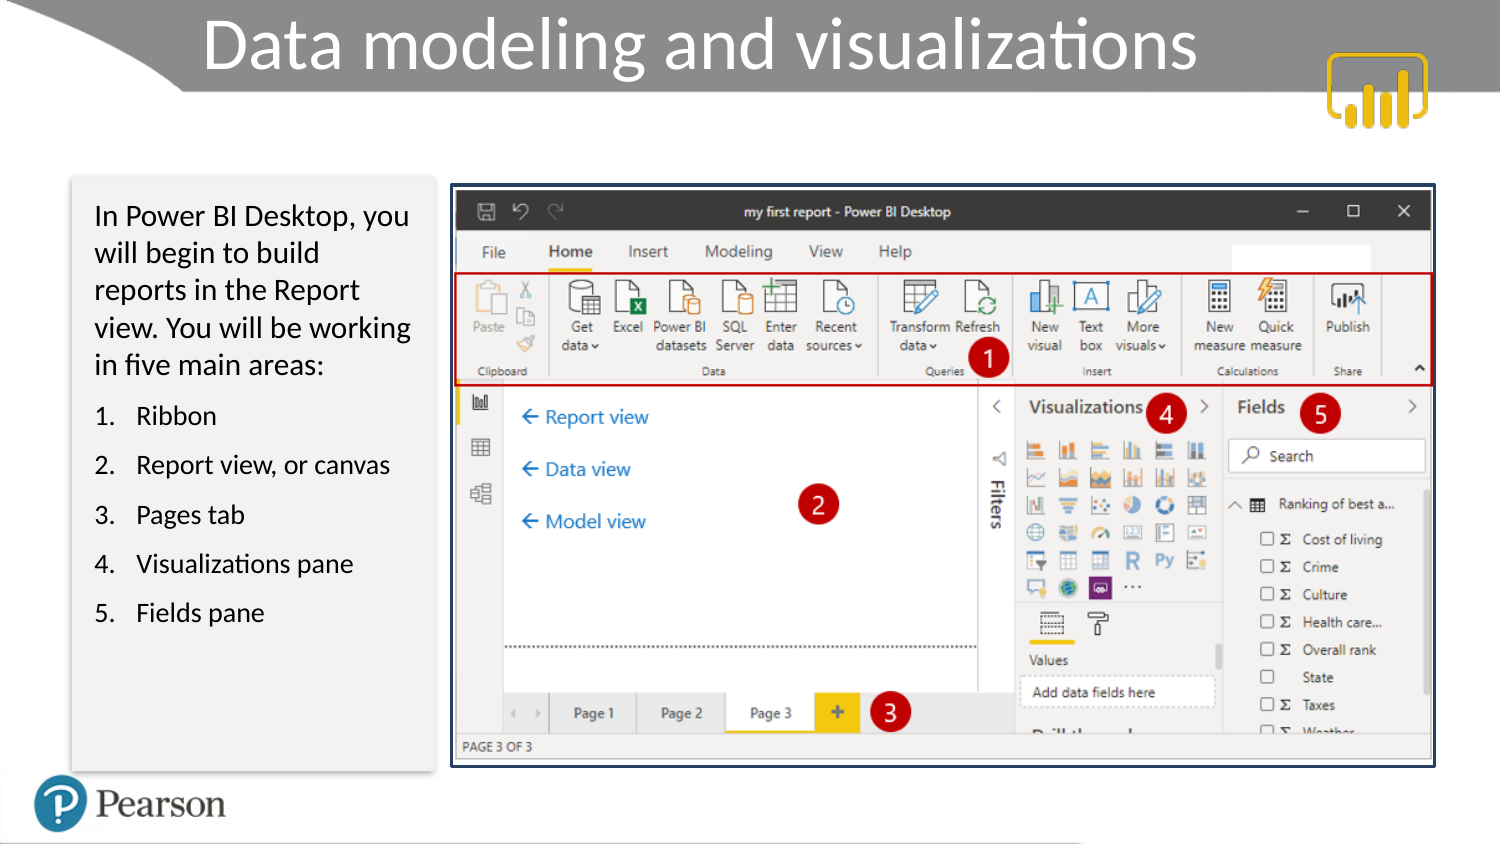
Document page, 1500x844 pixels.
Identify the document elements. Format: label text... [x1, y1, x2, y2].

text_box [449, 183, 1436, 191]
title Data modeling and visualizations [187, 0, 1426, 79]
picture [0, 0, 1500, 844]
text_box In Power BI Desktop, you will begin to build reports in the Report view. You will be working in five main areas: Ribbon Report view, or canvas Pages tab Visualizations pane Fields pane [71, 176, 436, 772]
